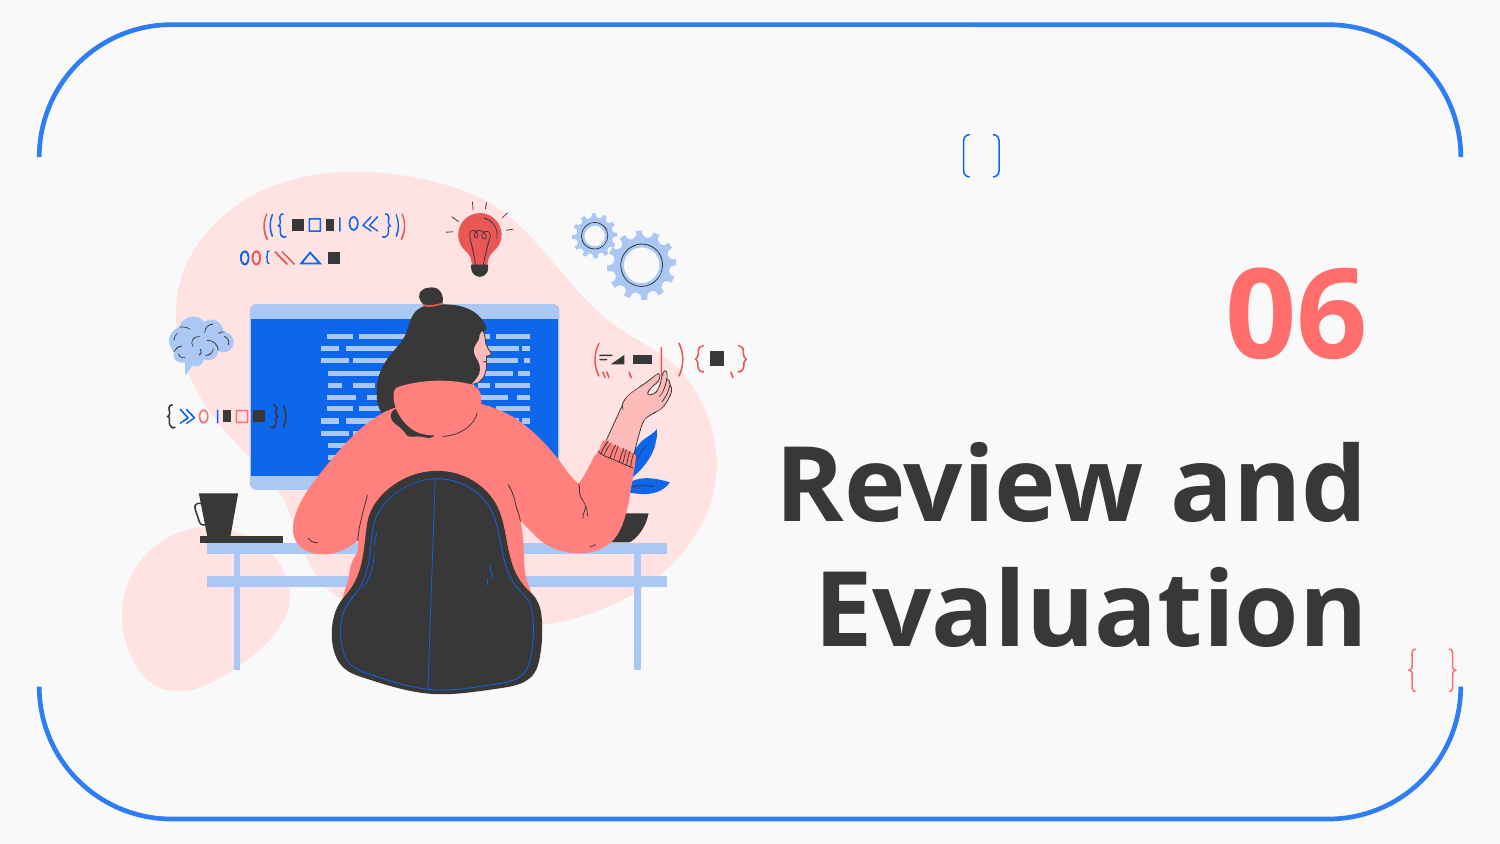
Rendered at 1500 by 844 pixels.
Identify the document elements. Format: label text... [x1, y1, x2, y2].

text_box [116, 171, 748, 695]
title Review and Evaluation [752, 390, 1384, 695]
title 06 [1112, 233, 1384, 384]
text_box [963, 134, 1000, 177]
